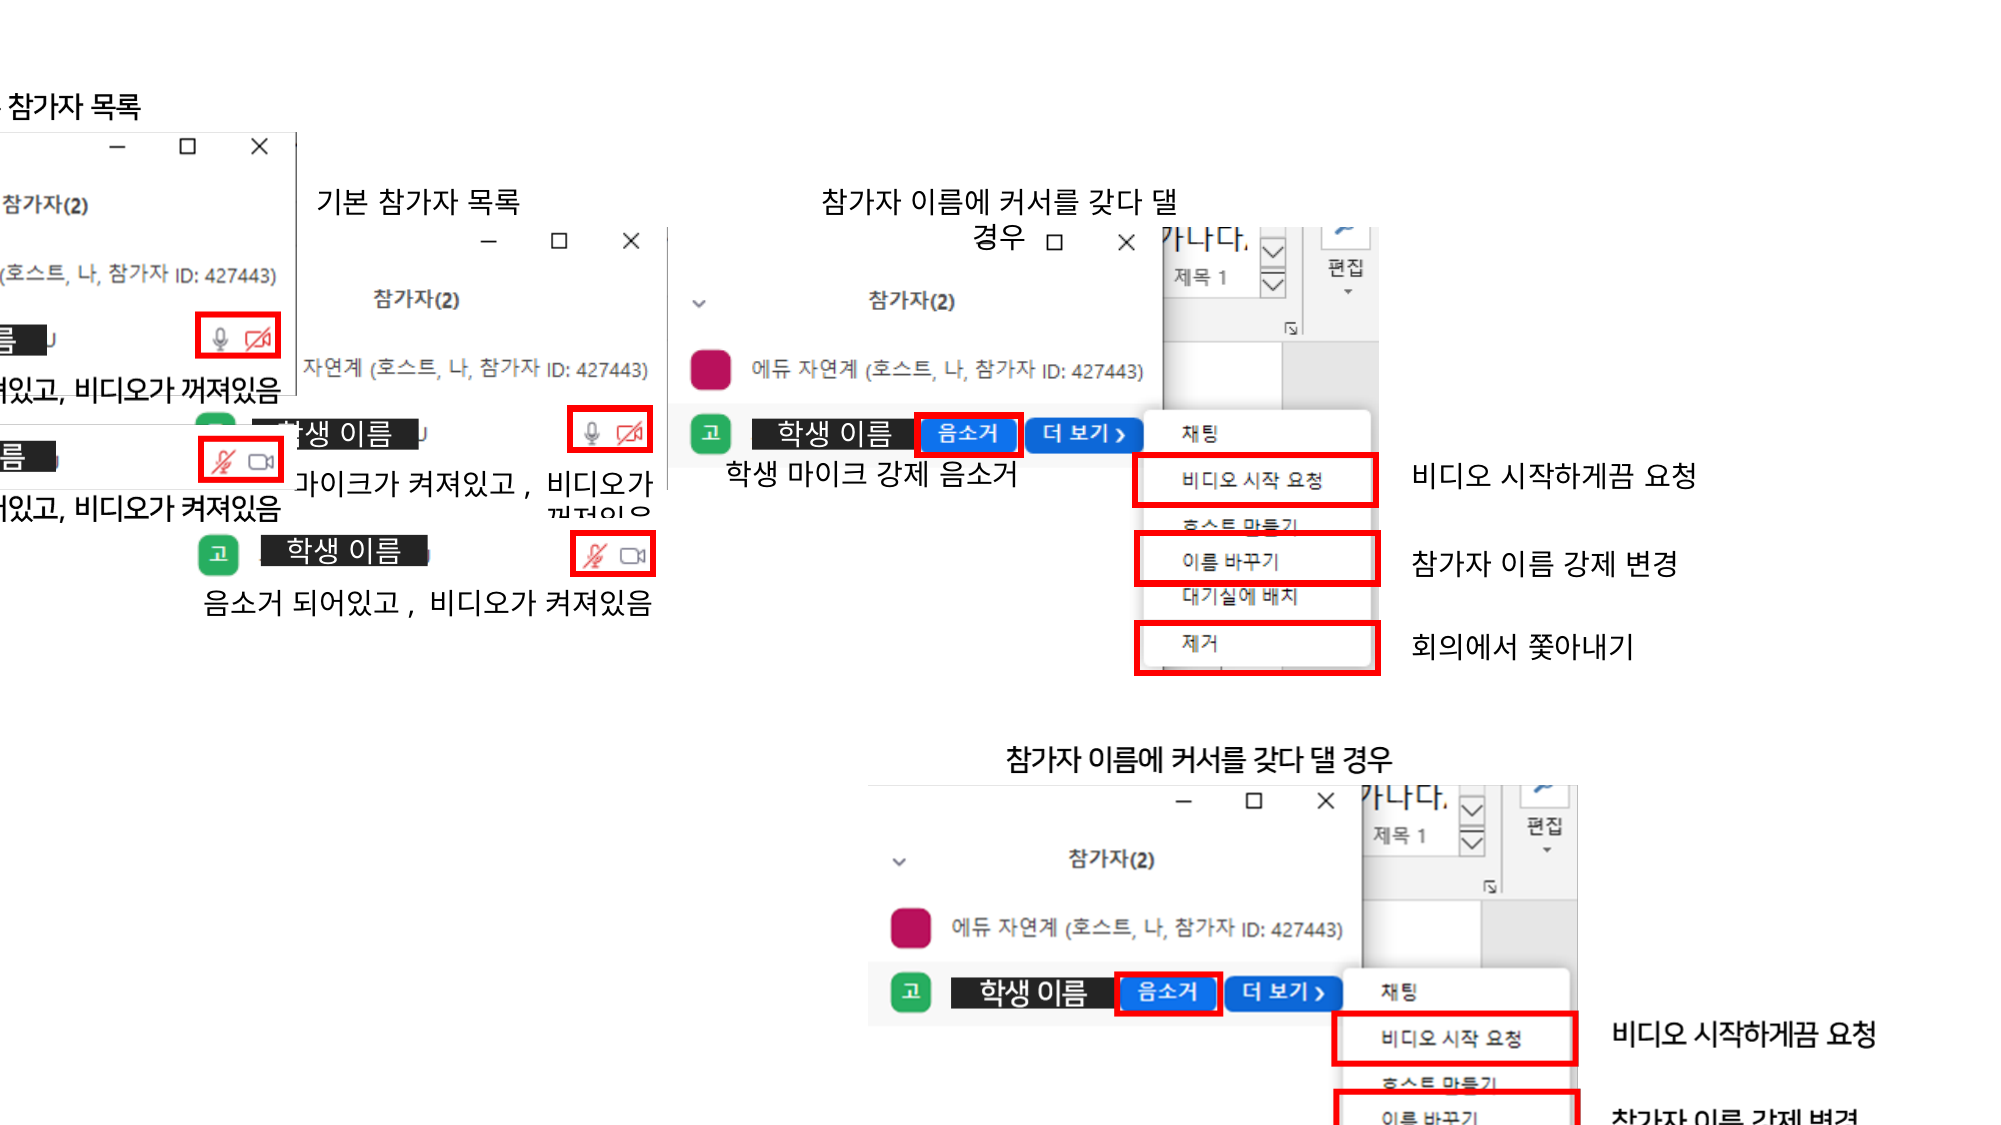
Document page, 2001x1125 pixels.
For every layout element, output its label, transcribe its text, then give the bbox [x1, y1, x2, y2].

text_box 회의에서 쫓아내기 [1397, 621, 1881, 672]
text_box 비디오 시작하게끔 요청 [1397, 450, 1881, 501]
text_box 마이크가 켜져있고, 비디오가 꺼져있음 [300, 490, 668, 518]
picture [0, 80, 1379, 673]
text_box 기본 참가자 목록 [300, 176, 567, 226]
text_box 학생 마이크 강제 음소거 [551, 490, 668, 499]
text_box 참가자 이름에 커서를 갖다 댈 경우 [782, 176, 1218, 226]
text_box 음소거 되어있고, 비디오가 켜져있음 [185, 585, 668, 628]
picture [868, 733, 2000, 1125]
text_box 참가자 이름 강제 변경 [1397, 538, 1881, 589]
